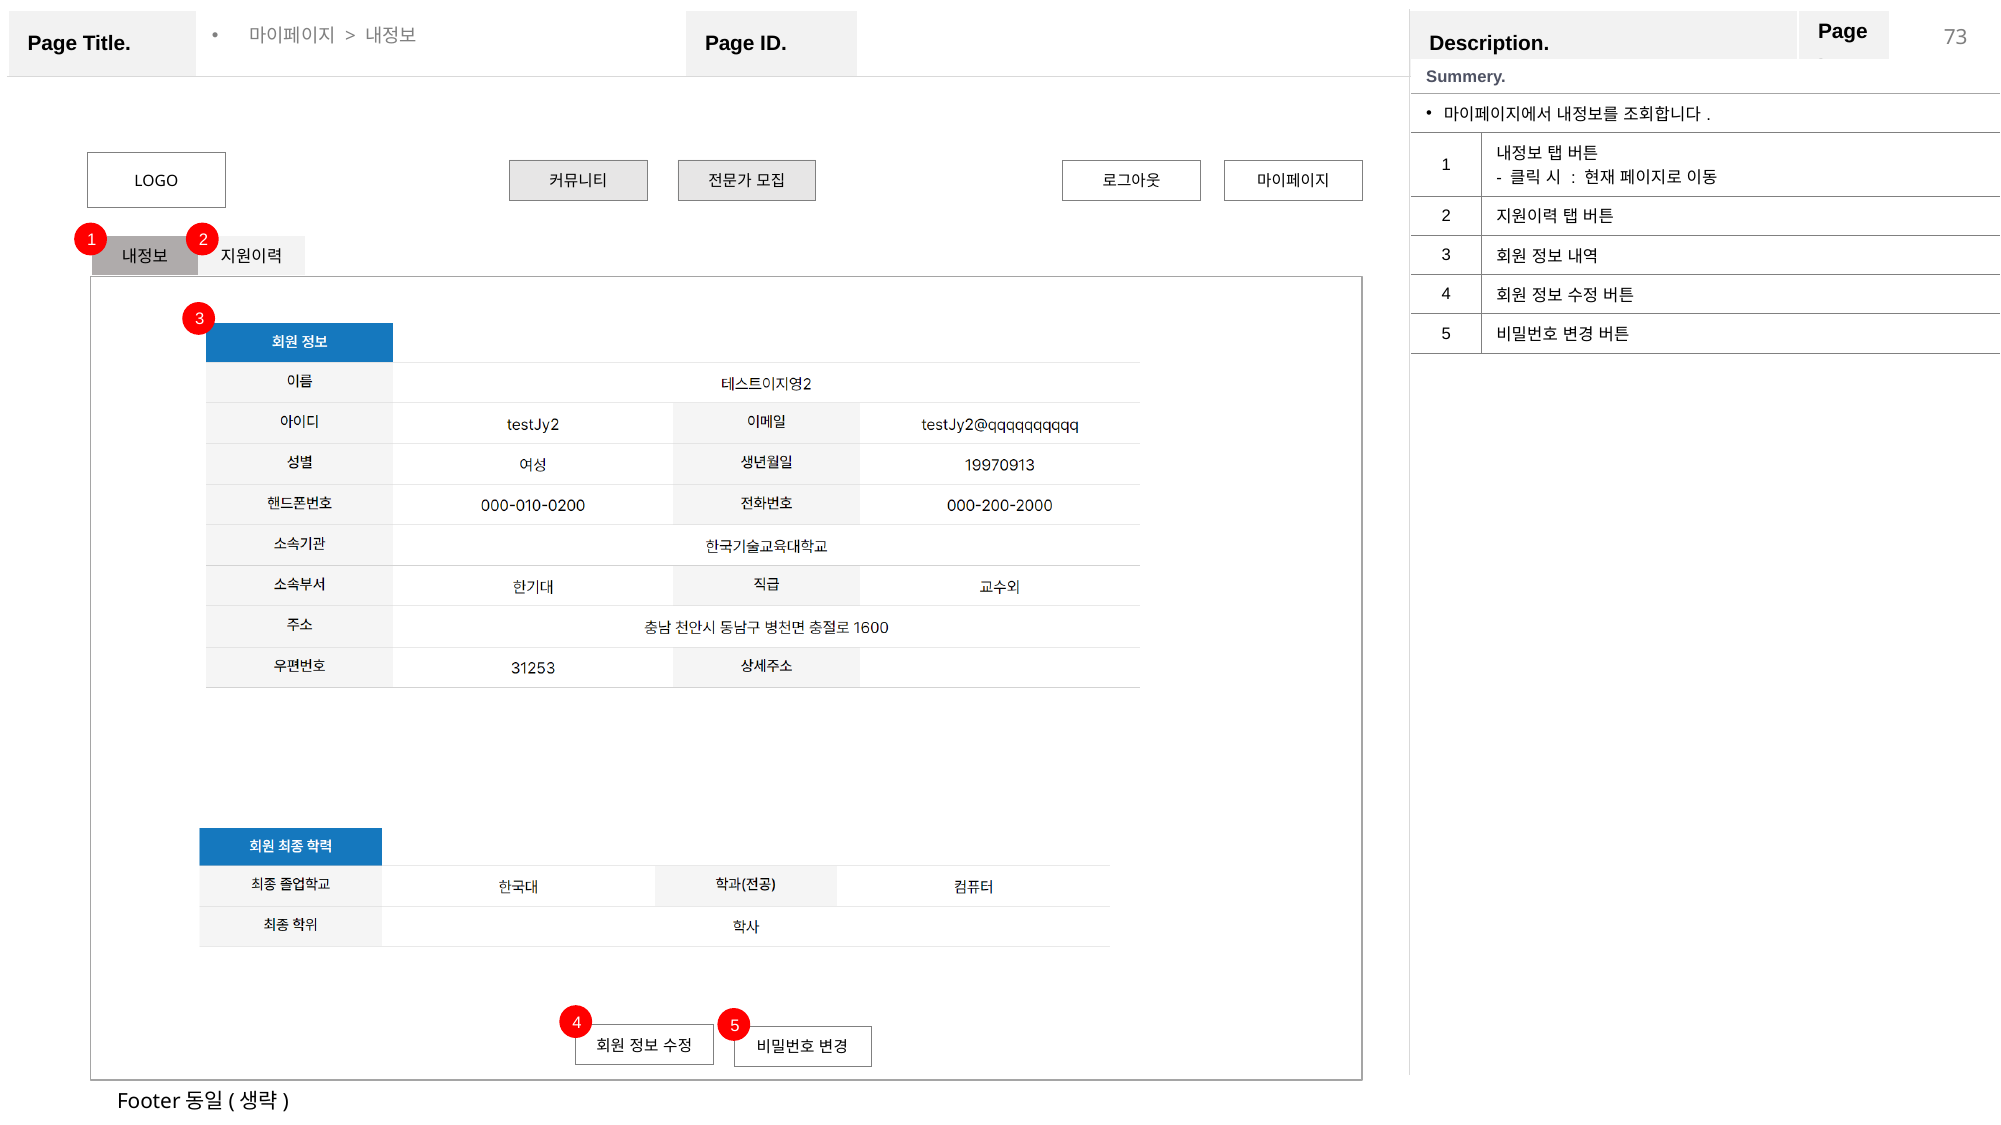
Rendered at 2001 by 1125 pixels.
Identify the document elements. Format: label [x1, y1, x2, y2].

table_header [1411, 59, 2000, 93]
text_box [74, 222, 108, 256]
table_cell [1411, 94, 2000, 132]
table_cell [1411, 197, 1481, 235]
text_box [1061, 159, 1201, 201]
text_box [90, 276, 1363, 1120]
table_cell [1411, 236, 1481, 274]
table_header [92, 236, 305, 275]
table_cell [1482, 236, 2000, 274]
table_cell [1482, 314, 2000, 353]
picture [196, 313, 1149, 700]
table_cell [1411, 314, 1481, 353]
table_cell [1482, 197, 2000, 235]
table_cell [1411, 133, 1481, 196]
text_box [185, 222, 219, 256]
table_cell [1482, 275, 2000, 313]
list [196, 18, 684, 55]
text_box [1223, 159, 1363, 201]
text_box [509, 159, 816, 200]
text_box [86, 151, 226, 209]
picture [192, 819, 1153, 970]
table_cell [1411, 275, 1481, 313]
table_cell [1482, 133, 2000, 196]
